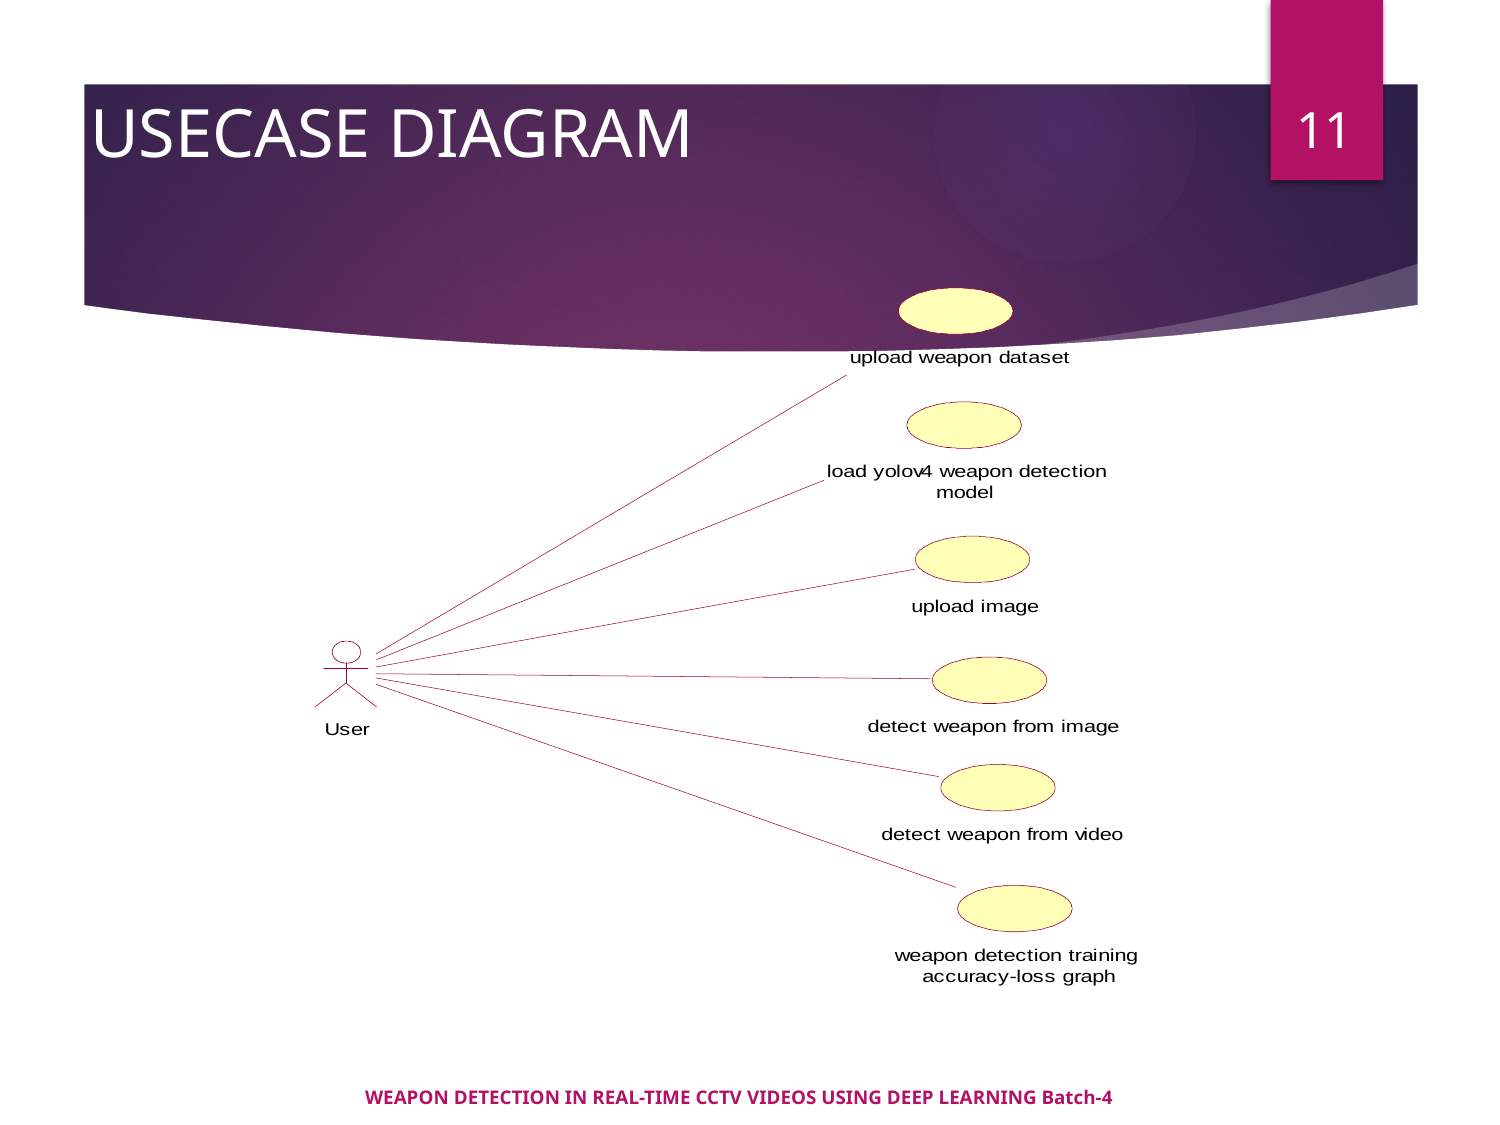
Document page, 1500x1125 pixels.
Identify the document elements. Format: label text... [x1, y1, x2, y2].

slide_number 11 [1259, 48, 1390, 175]
picture [212, 249, 1231, 1023]
footer WEAPON DETECTION IN REAL-TIME CCTV VIDEOS USING DEEP LEARNING Batch-4 [350, 1056, 1263, 1117]
title USECASE DIAGRAM [75, 62, 1425, 200]
